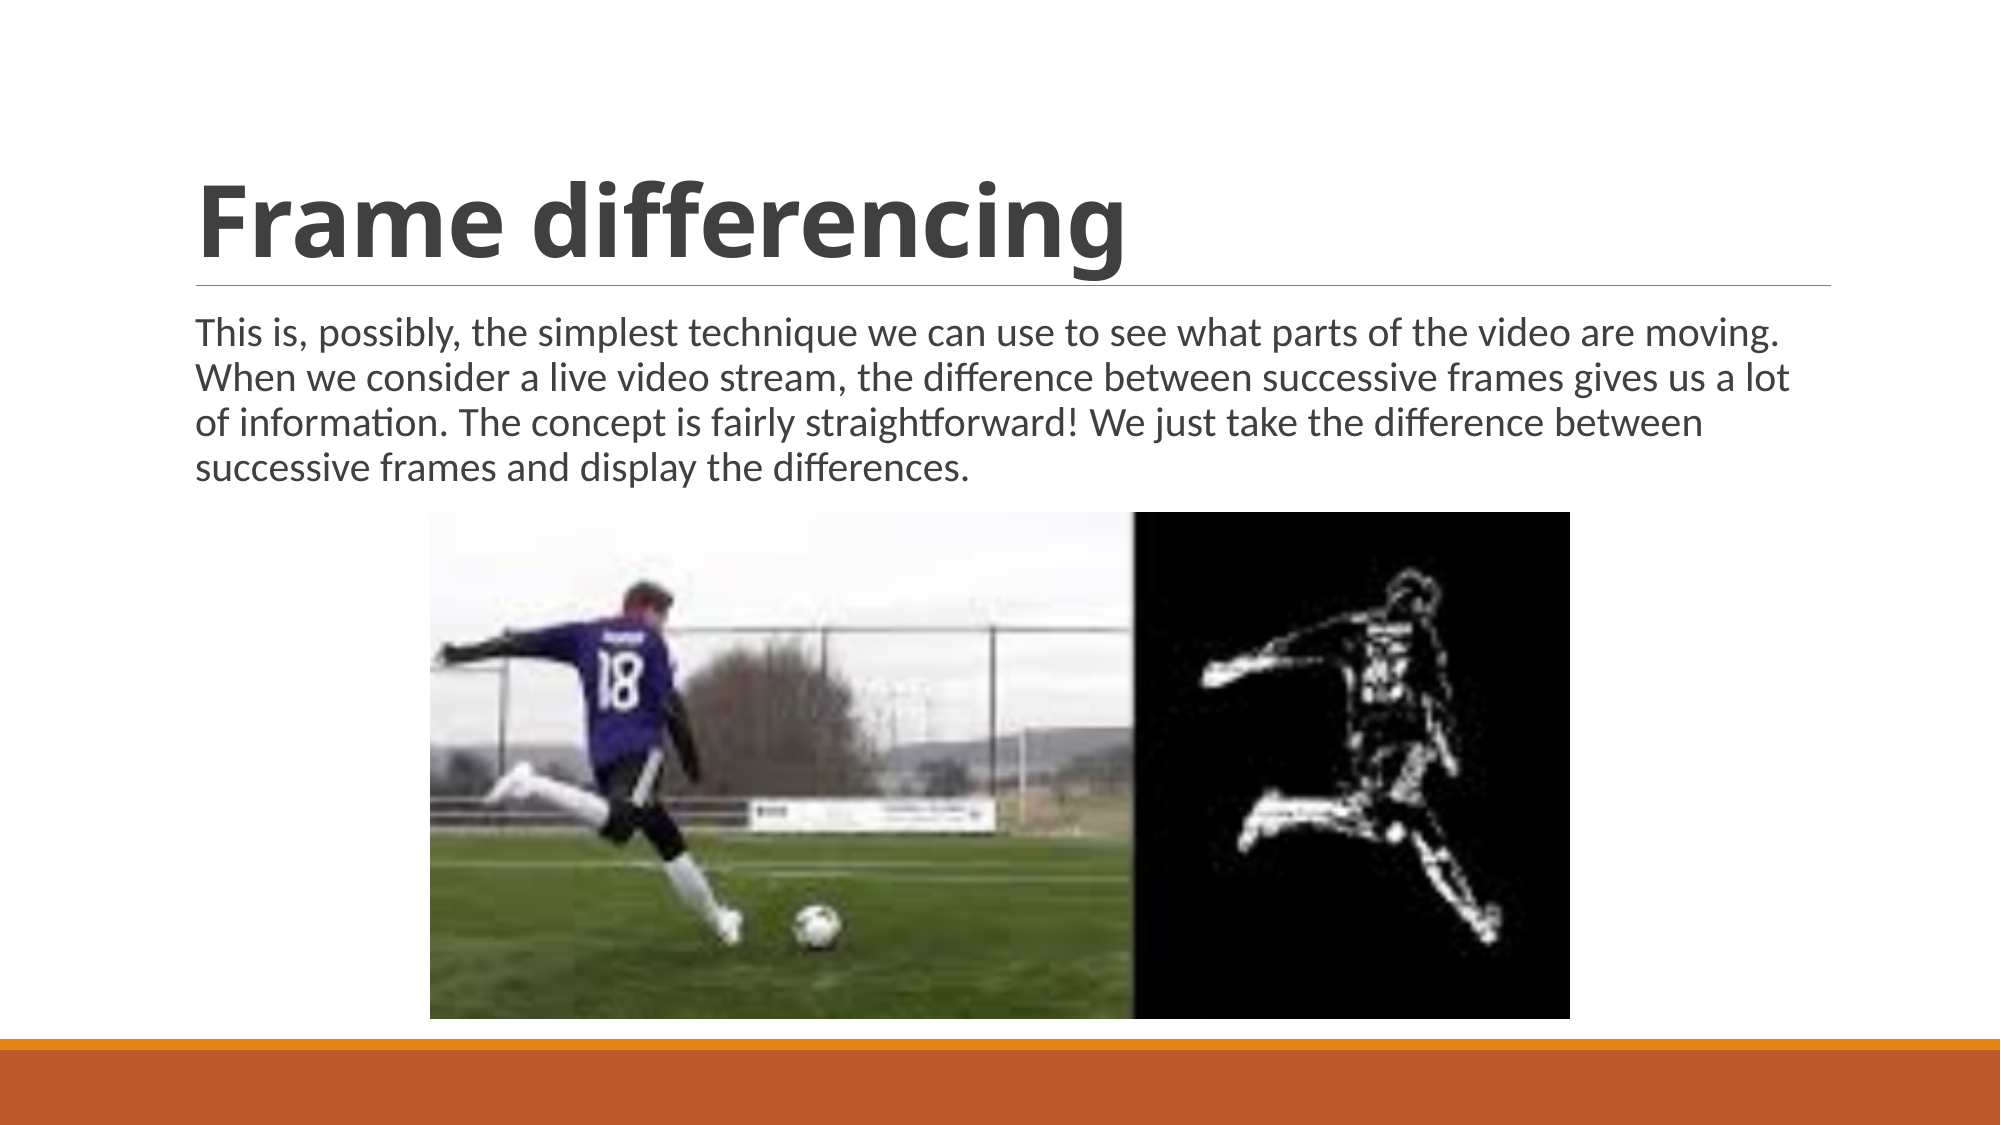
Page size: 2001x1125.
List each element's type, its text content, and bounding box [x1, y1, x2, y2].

list This is, possibly, the simplest technique we can use to see what parts of the video are moving. When we consider a live video stream, the difference between successive frames gives us a lot of information. The concept is fairly straightforward! We just take the difference between successive frames and display the differences. [180, 302, 1830, 963]
picture [430, 512, 1570, 1020]
title Frame differencing [180, 47, 1830, 285]
